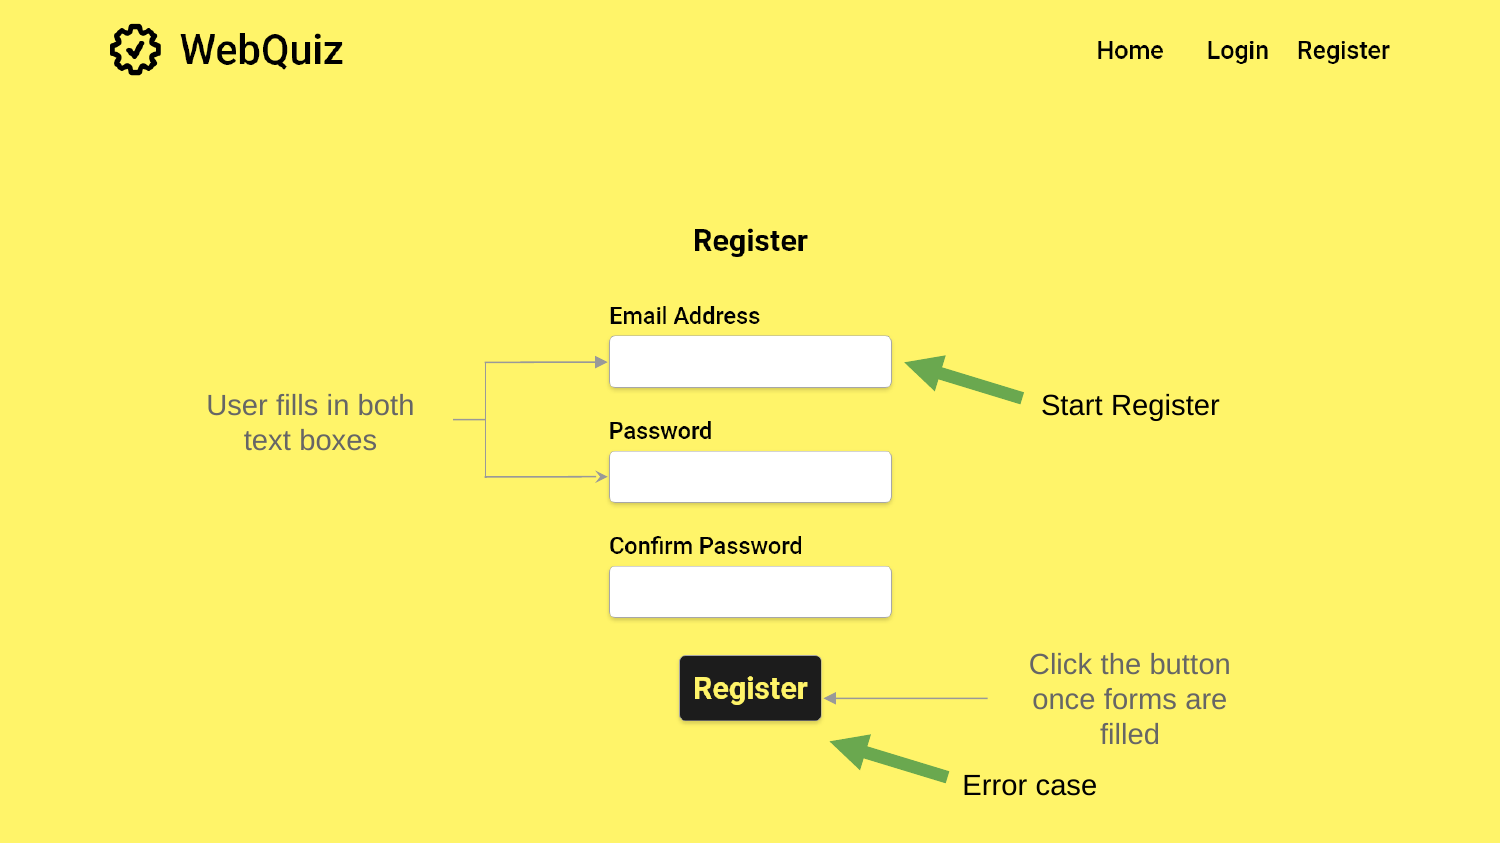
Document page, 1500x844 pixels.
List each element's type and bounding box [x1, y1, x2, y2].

text_box [829, 741, 948, 778]
picture [0, 0, 1500, 843]
text_box [904, 362, 1023, 399]
